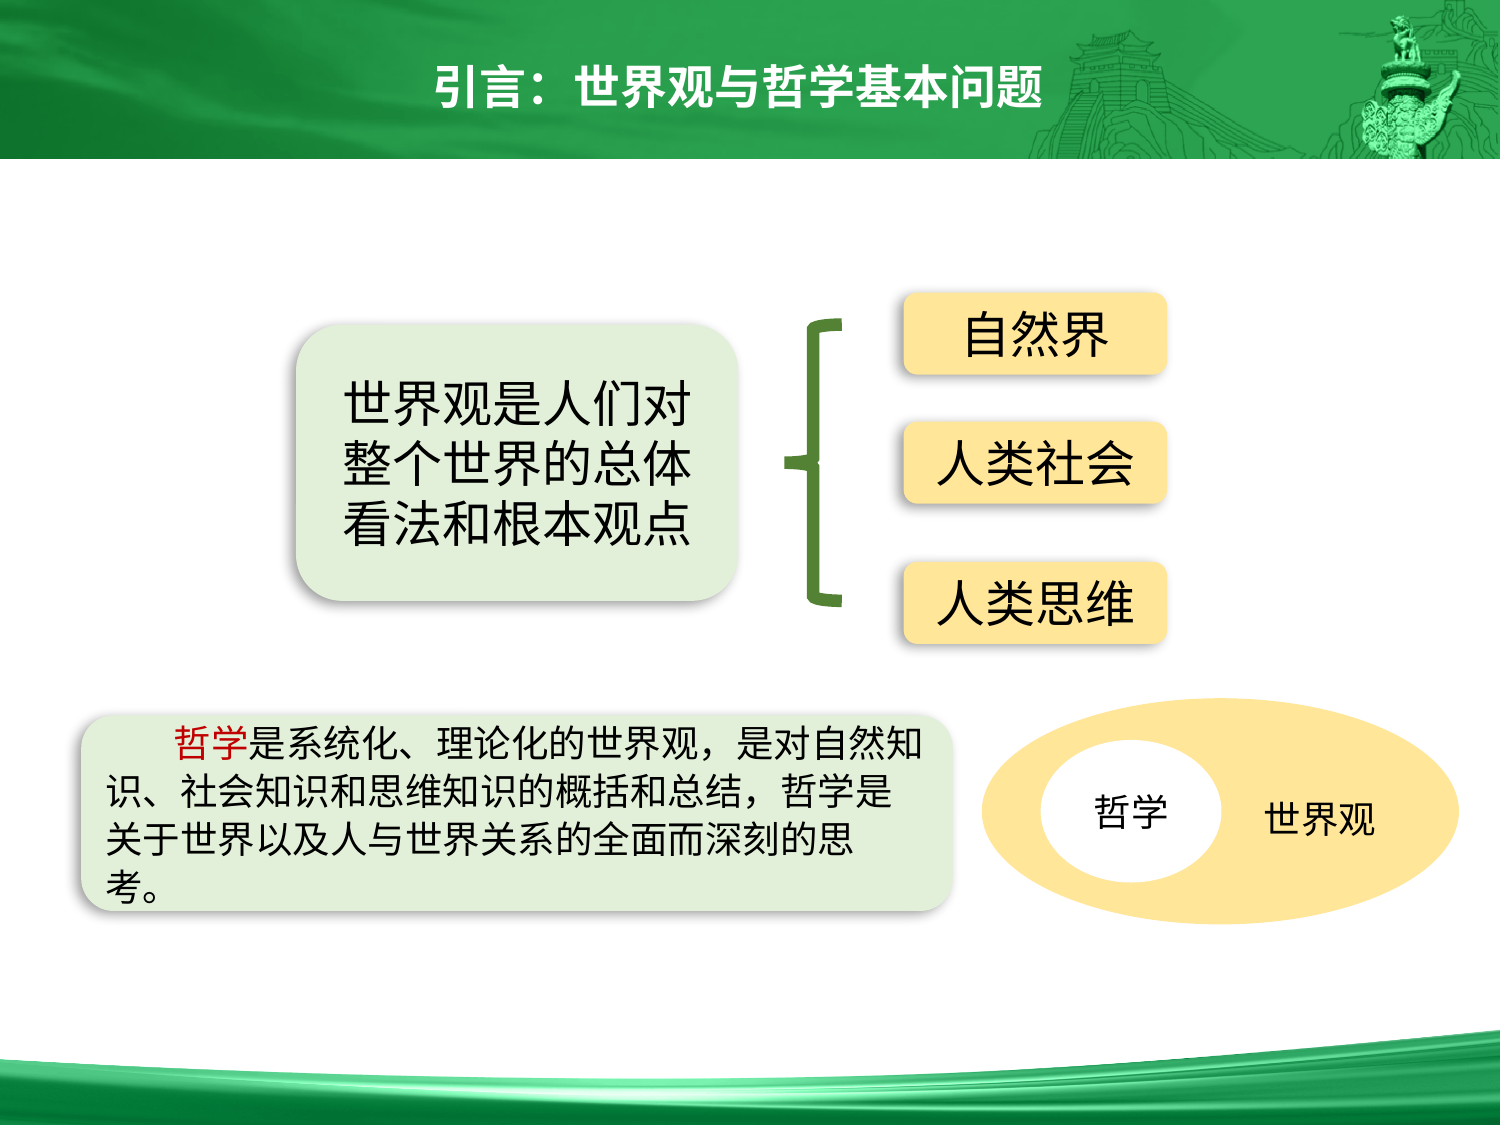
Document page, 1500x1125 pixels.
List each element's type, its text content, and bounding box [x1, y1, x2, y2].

text_box 自然界 [902, 291, 1169, 376]
text_box [784, 323, 842, 603]
picture [0, 0, 1500, 159]
text_box 世界观是人们对整个世界的总体看法和根本观点 [294, 323, 740, 602]
text_box 人类思维 [902, 560, 1169, 645]
picture [0, 1027, 1500, 1125]
text_box 引言：世界观与哲学基本问题 [227, 50, 1250, 122]
text_box 哲学是系统化、理论化的世界观，是对自然知识、社会知识和思维知识的概括和总结，哲学是关于世界以及人与世界关系的全面而深刻的思考。 [80, 714, 954, 913]
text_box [981, 698, 1459, 925]
text_box 人类社会 [902, 420, 1169, 505]
